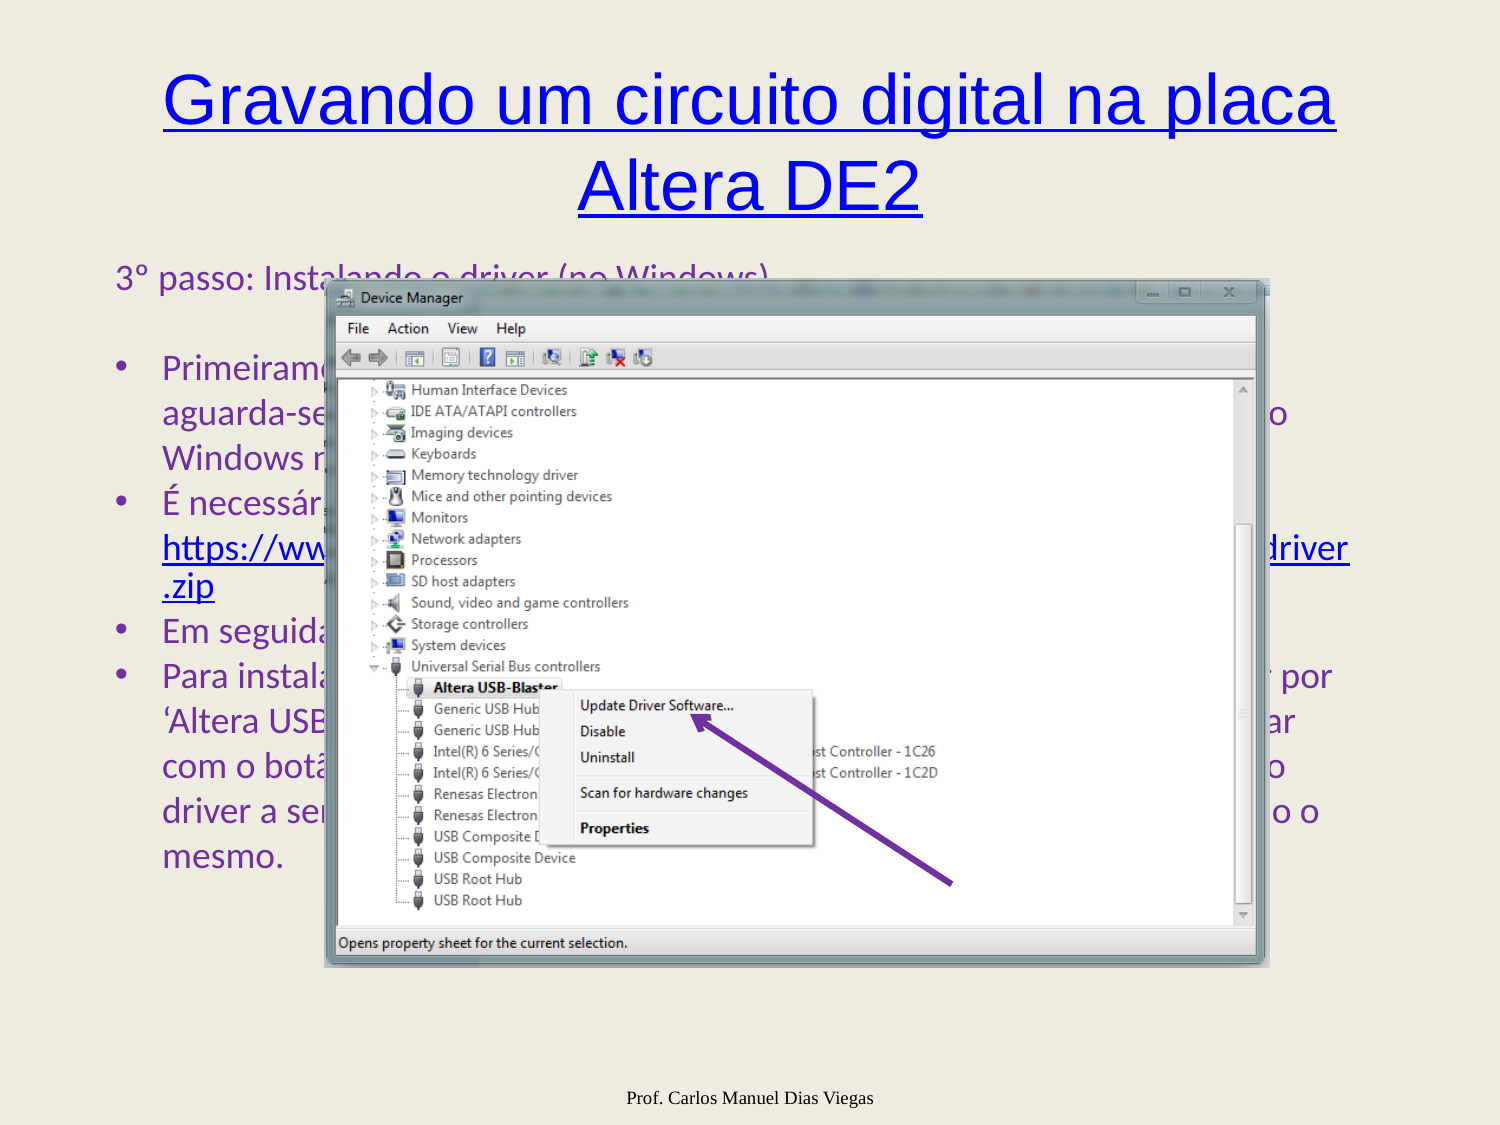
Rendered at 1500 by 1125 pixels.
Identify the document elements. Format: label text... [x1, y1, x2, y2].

footer Prof. Carlos Manuel Dias Viegas [512, 1082, 988, 1113]
picture [324, 278, 1270, 969]
title Gravando um circuito digital na placa Altera DE2 [75, 45, 1425, 233]
text_box 3º passo: Instalando o driver (no Windows) Primeiramente liga-se a placa e conecta-se a mesma ao computador e aguarda-se pela tentativa de instalação do driver. Ocorrerá um erro, pois o Windows não possui o driver. É necessário fazer o download do USB-Blaster, disponível em: https://www.dca.ufrn.br/~viegas/disciplinas/DCA0202/files/usb-blaster-driver.zip Em seguida, o arquivo deve ser extraído em uma pasta Para instalar: Painel de Controle > Gerenciador de Dispositivos e procurar por ‘Altera USB-Blaster’ (que terá uma exclamação no ícone), em seguida clicar com o botão direito e escolher Atualizar driver. Será perguntado o local do driver a ser instalado, devendo-se então escolher a pasta onde foi extraído o mesmo. [100, 245, 1368, 846]
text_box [689, 713, 952, 885]
